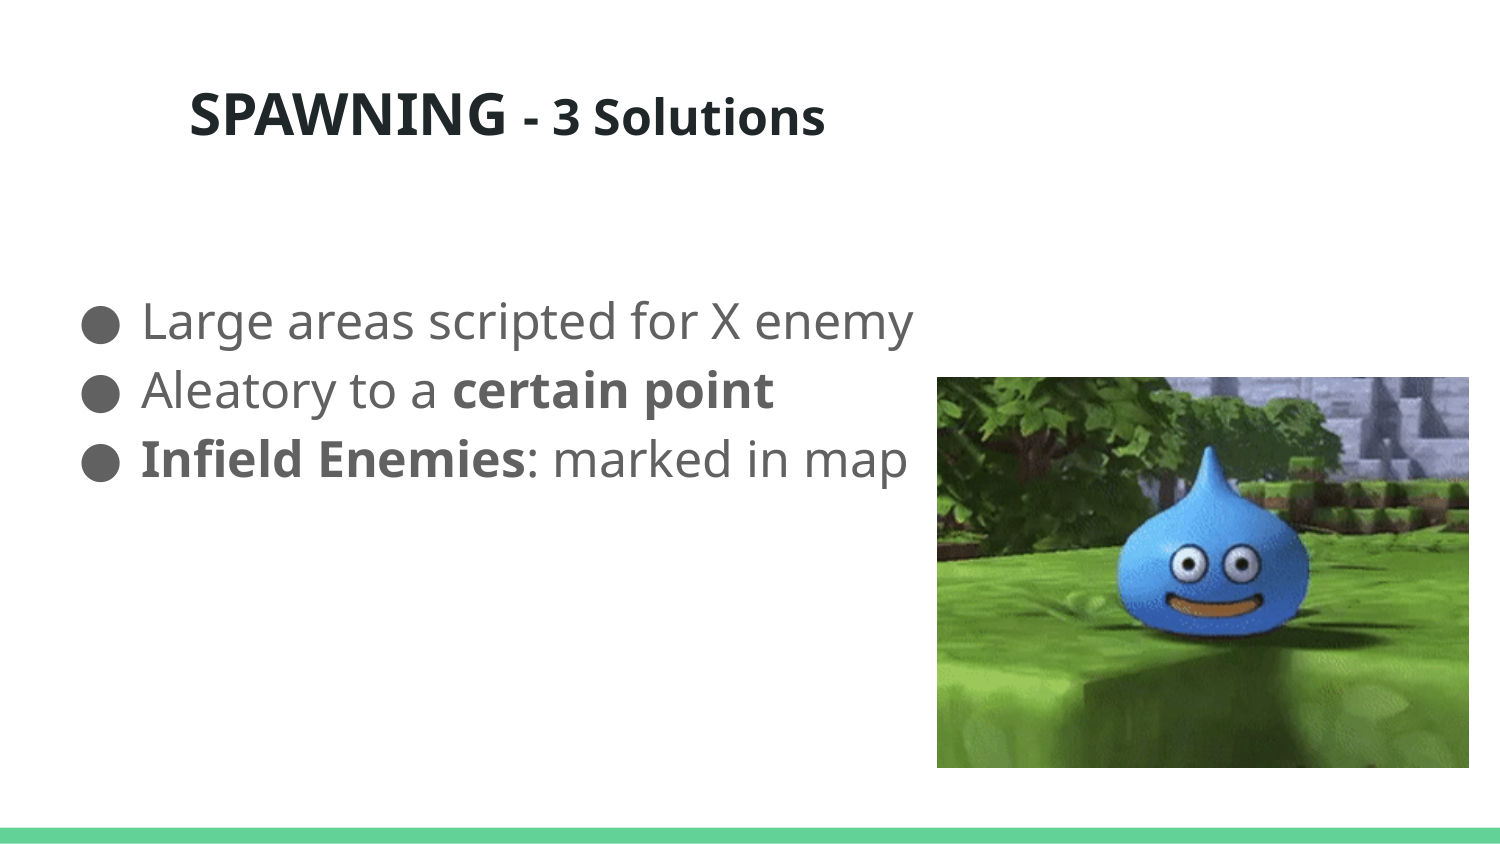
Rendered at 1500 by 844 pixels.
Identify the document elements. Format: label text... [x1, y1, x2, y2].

title SPAWNING - 3 Solutions [174, 61, 1500, 156]
list Large areas scripted for X enemy Aleatory to a certain point Infield Enemies: marked in map [51, 265, 1449, 826]
picture [936, 376, 1469, 768]
